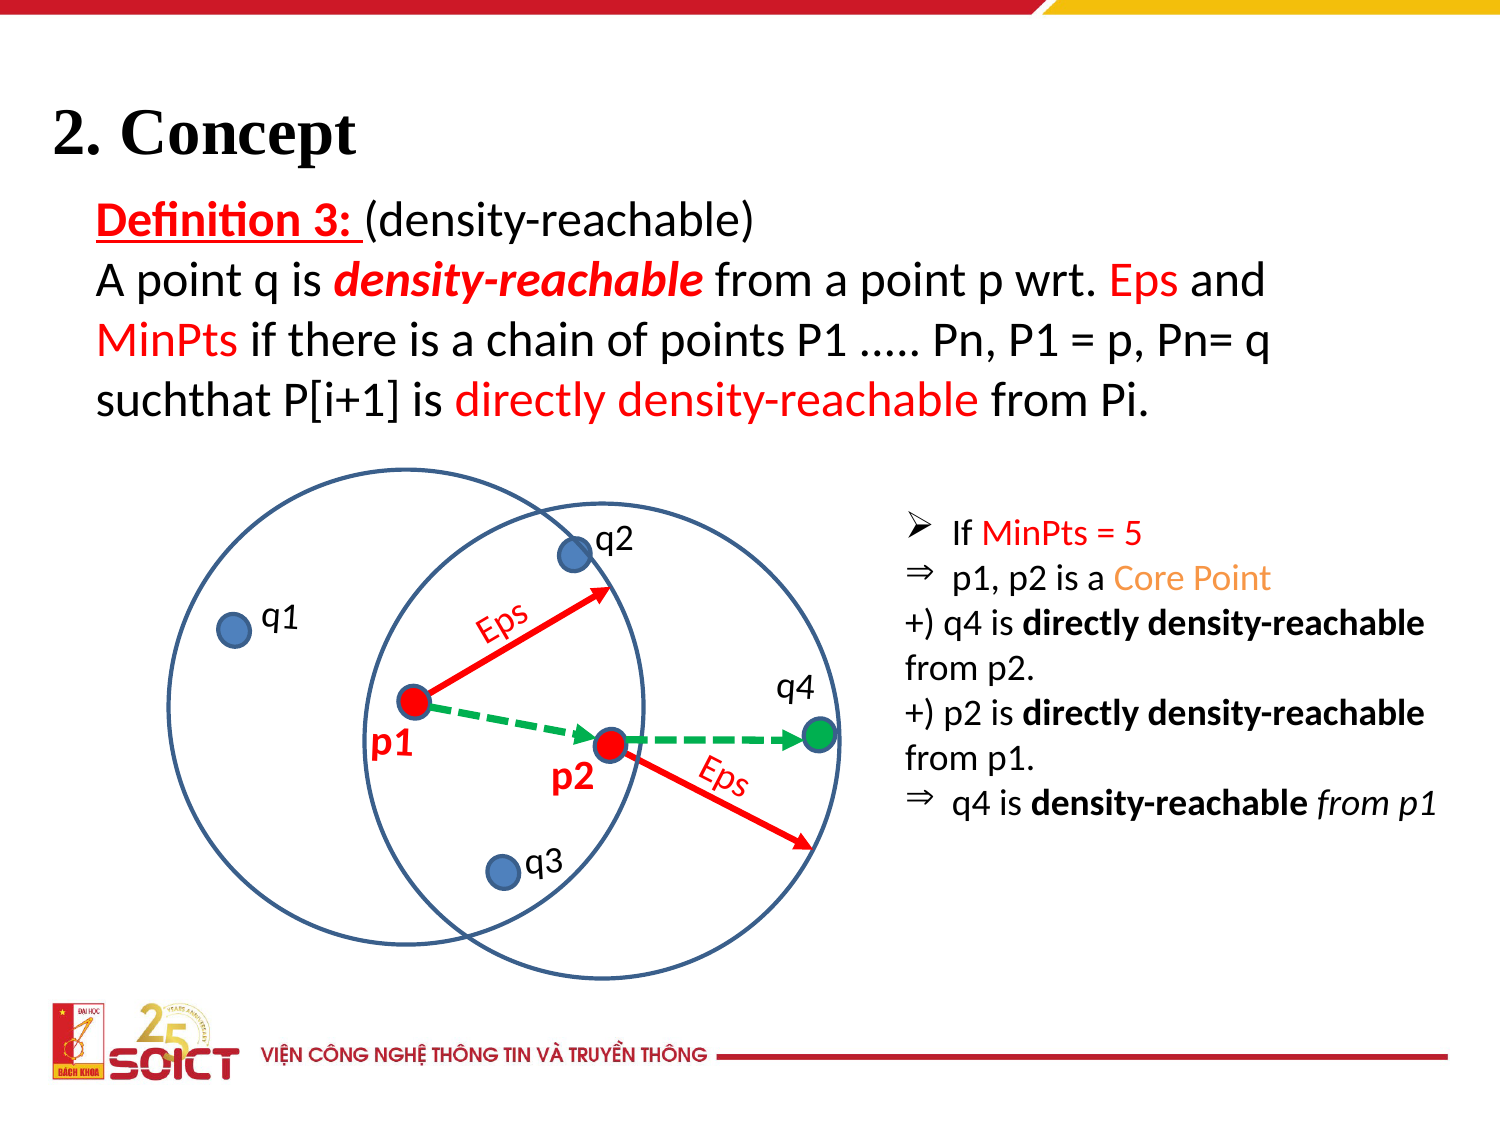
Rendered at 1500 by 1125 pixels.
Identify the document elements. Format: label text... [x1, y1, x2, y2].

text_box Definition 3: (density-reachable) A point q is density-reachable from a point p wrt. Eps and MinPts if there is a chain of points P1 ..... Pn, P1 = p, Pn= q suchthat P[i+1] is directly density-reachable from Pi. [80, 179, 1419, 435]
picture [0, 0, 1500, 1085]
text_box If MinPts = 5 p1, p2 is a Core Point +) q4 is directly density-reachable from p2. +) p2 is directly density-reachable from p1. q4 is density-reachable from p1 [890, 500, 1471, 830]
title 2. Concept [52, 87, 1448, 169]
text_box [168, 469, 840, 979]
